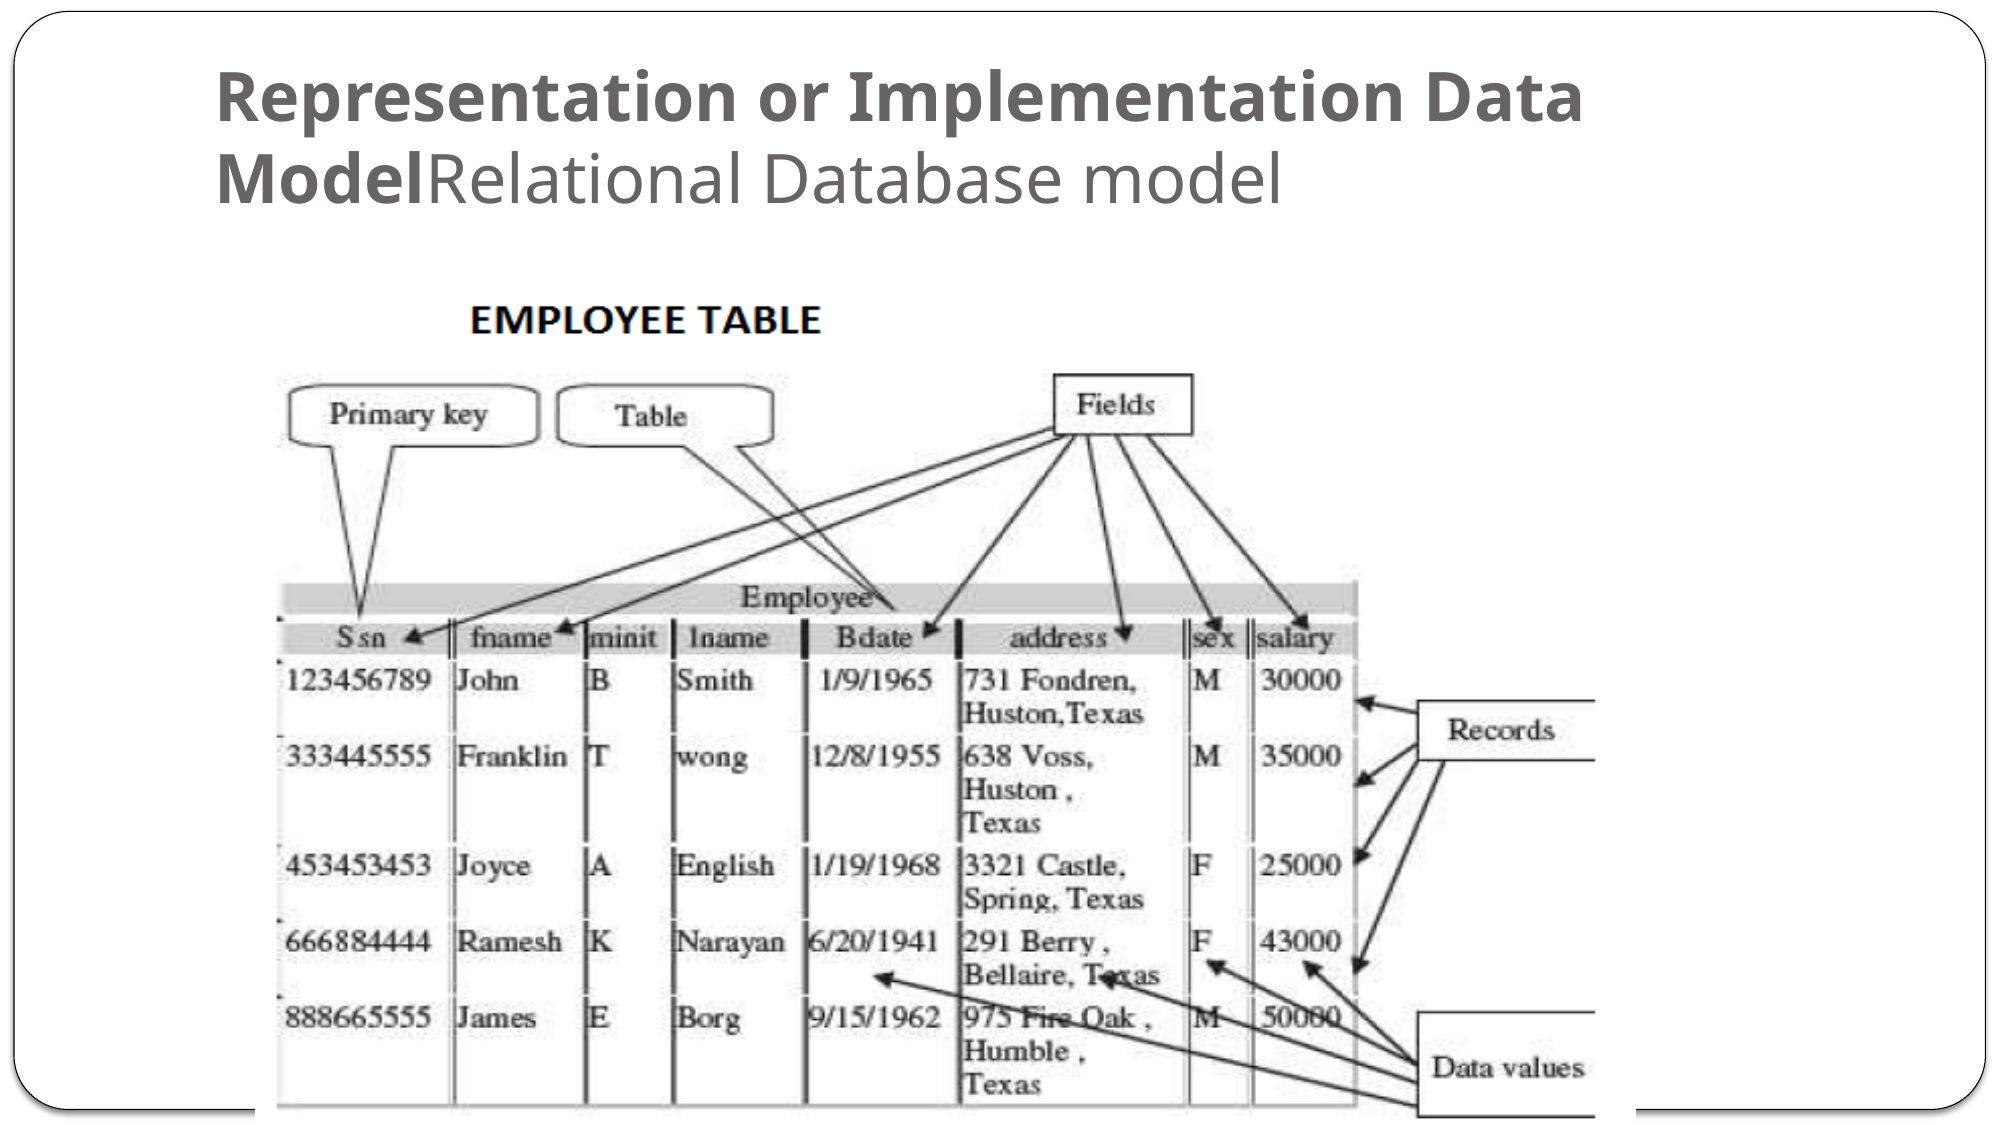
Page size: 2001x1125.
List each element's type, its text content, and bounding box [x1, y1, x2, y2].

picture [255, 293, 1636, 1125]
title Representation or Implementation Data ModelRelational Database model [200, 45, 1900, 233]
